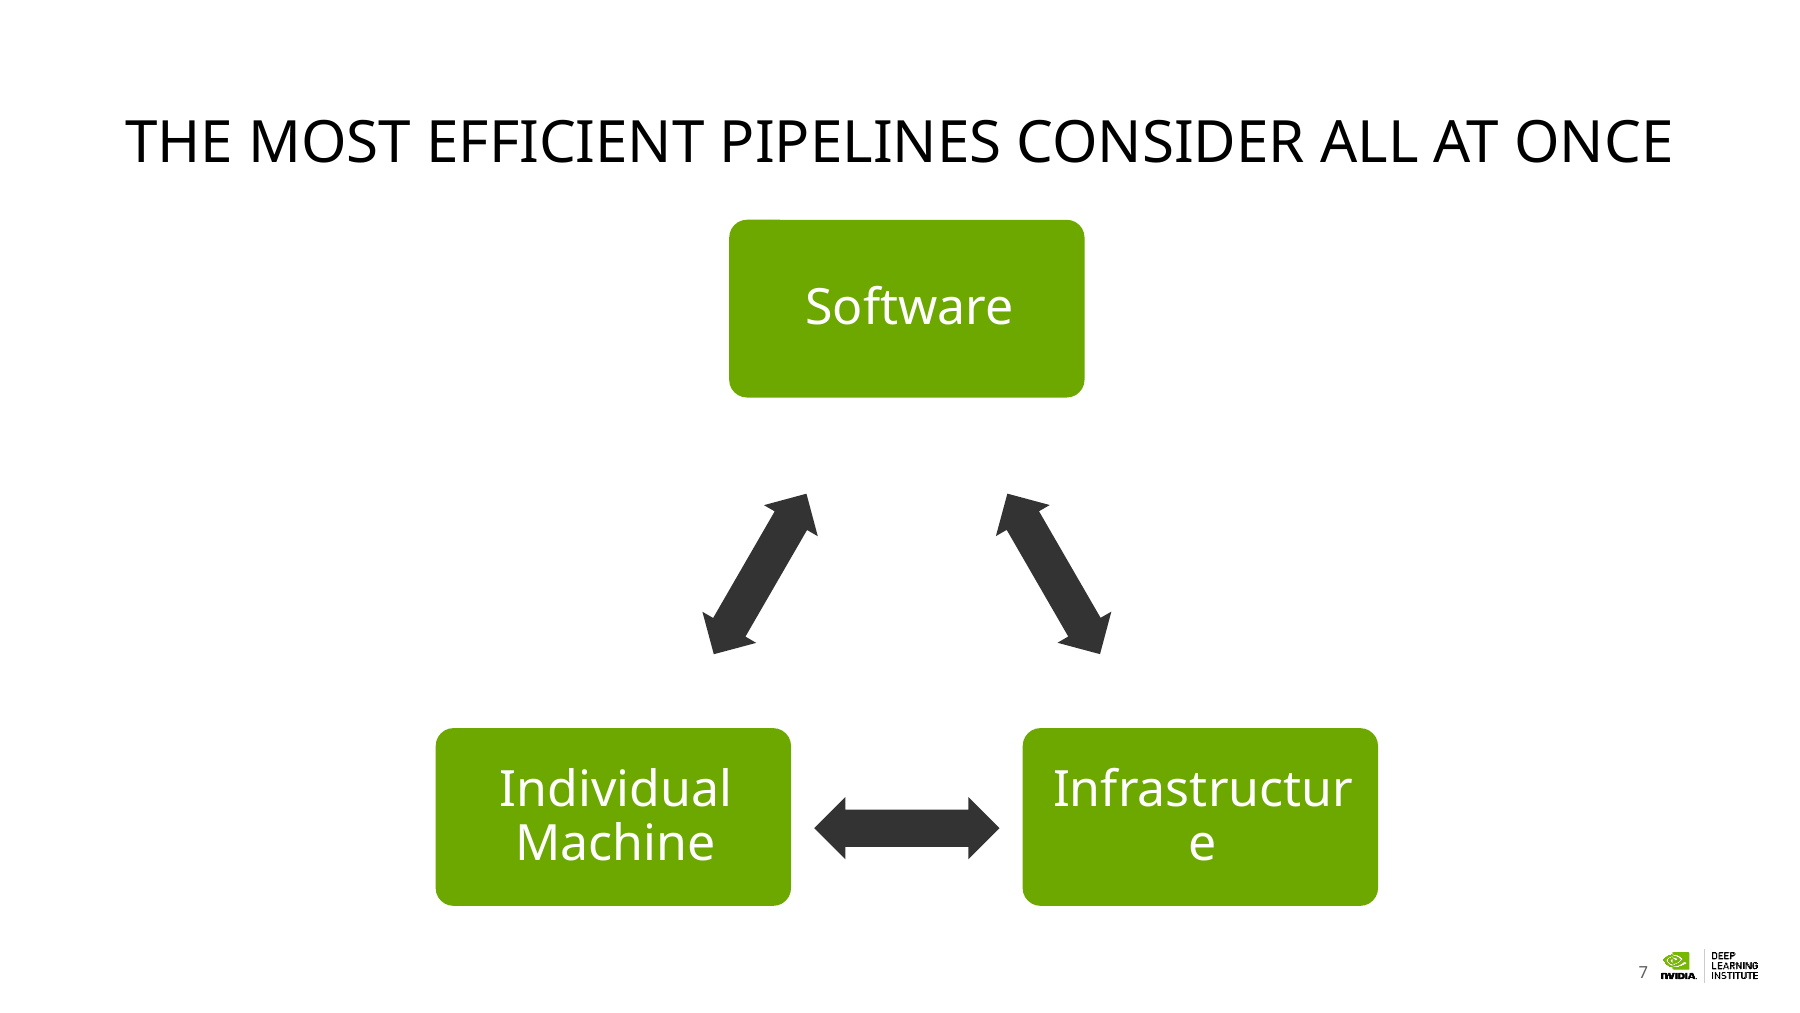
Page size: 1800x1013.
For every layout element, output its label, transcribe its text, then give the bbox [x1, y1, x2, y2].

title The Most Efficient Pipelines Consider All At Once [81, 85, 1719, 183]
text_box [81, 219, 1733, 907]
picture [1661, 949, 1704, 983]
picture [1705, 949, 1758, 983]
